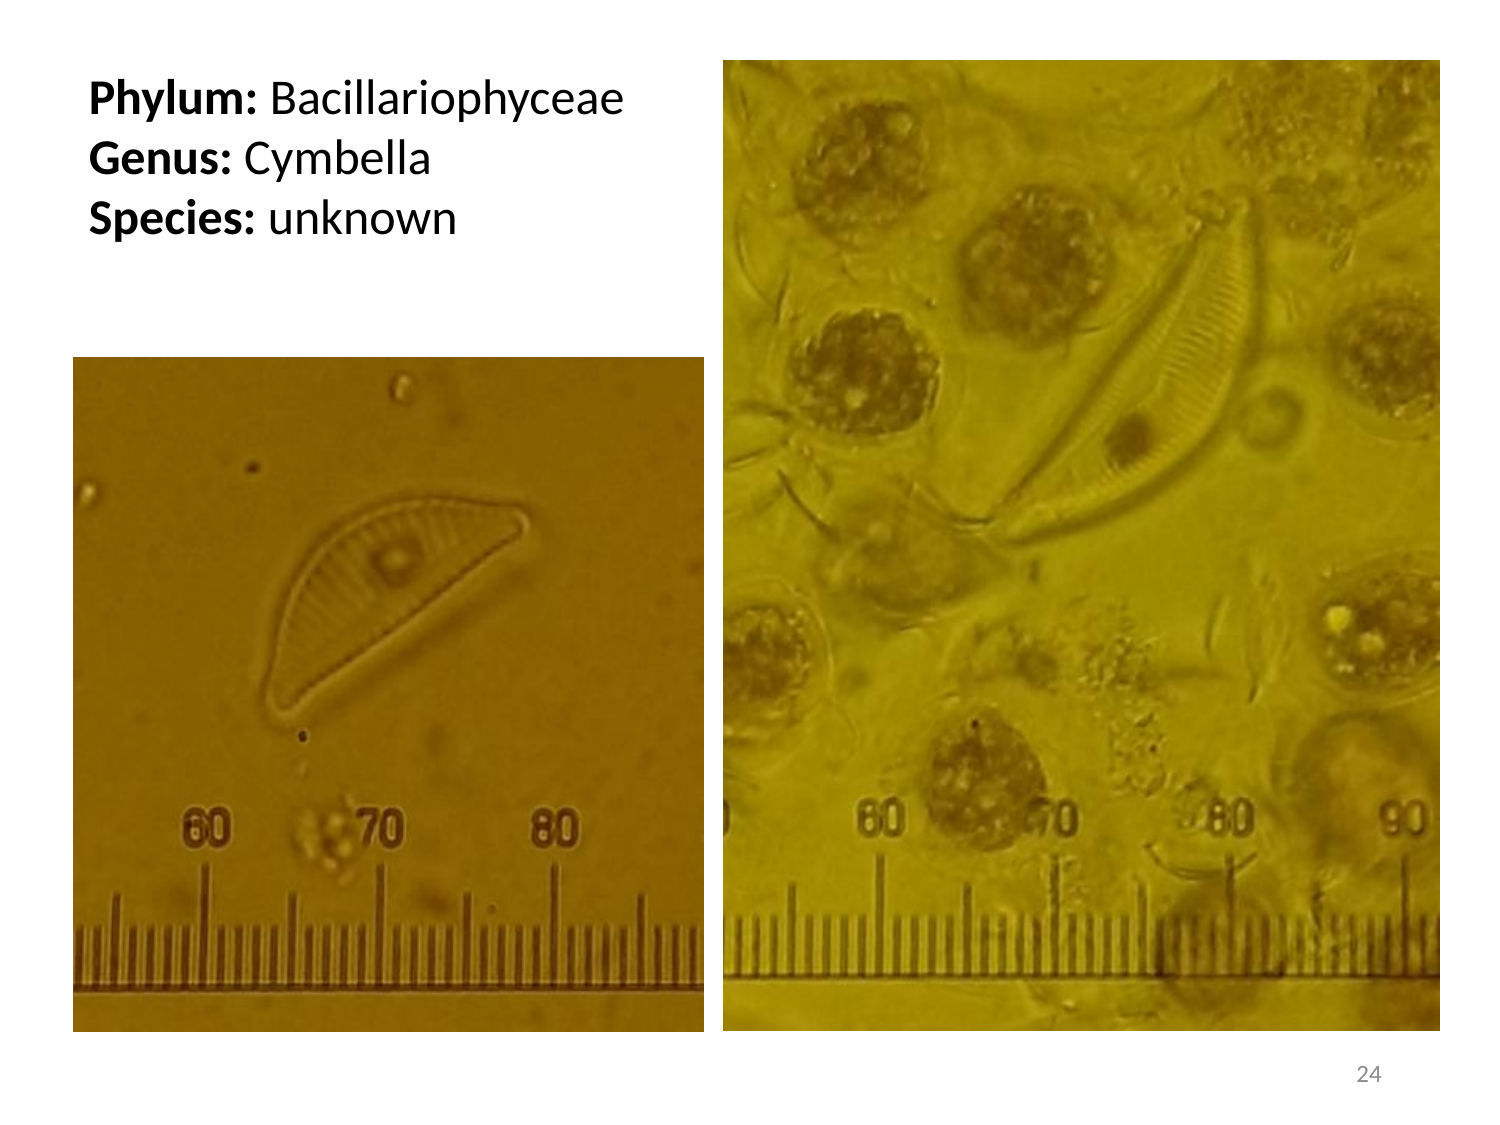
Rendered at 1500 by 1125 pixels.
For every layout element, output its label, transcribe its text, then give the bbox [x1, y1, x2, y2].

slide_number 24 [1059, 1042, 1397, 1103]
text_box Phylum: Bacillariophyceae Genus: Cymbella Species: unknown [73, 56, 704, 252]
picture [723, 60, 1440, 1032]
picture [73, 357, 704, 1032]
